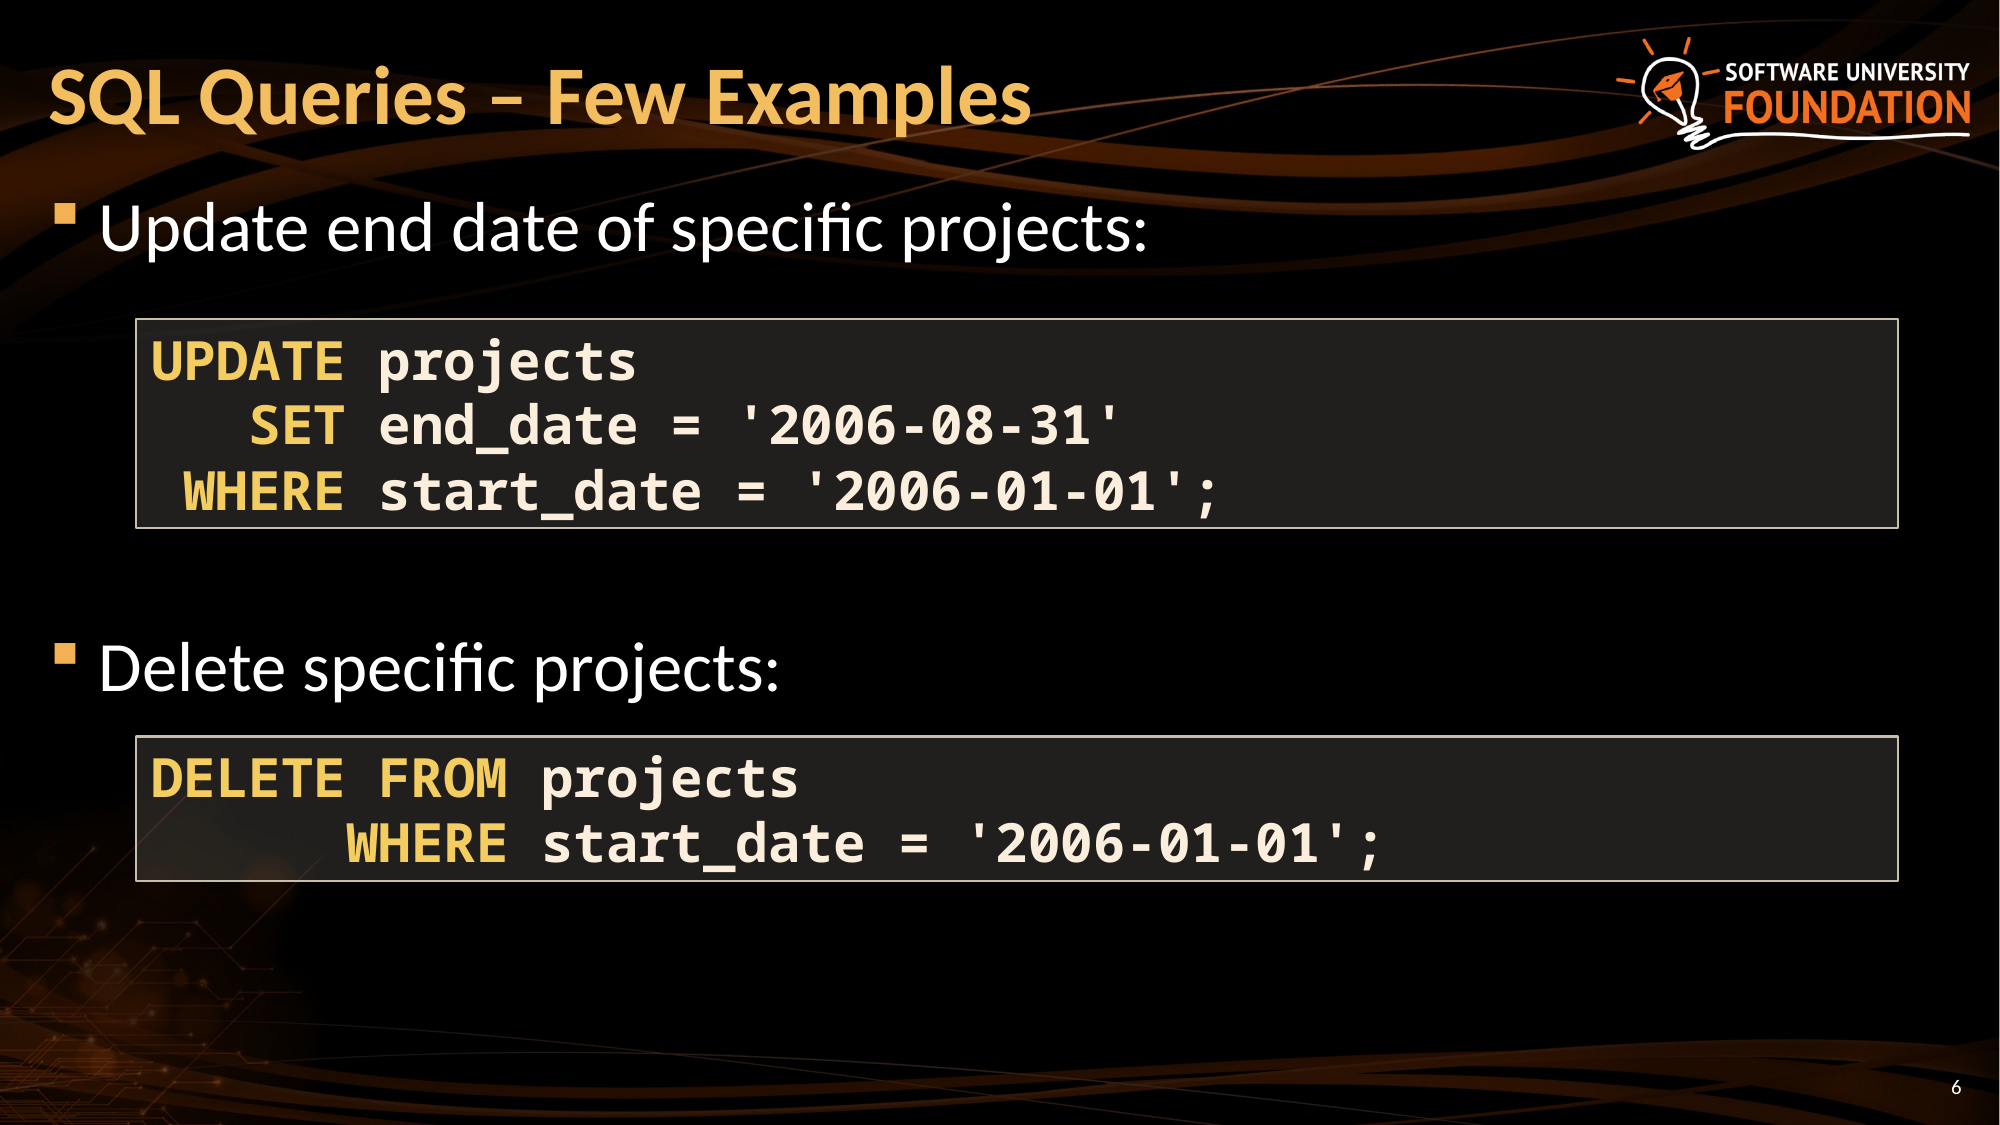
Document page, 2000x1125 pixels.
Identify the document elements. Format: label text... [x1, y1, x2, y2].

title SQL Queries – Few Examples [30, 6, 1602, 189]
text_box UPDATE projects SET end_date = '2006-08-31' WHERE start_date = '2006-01-01'; [136, 318, 1899, 529]
text_box DELETE FROM projects WHERE start_date = '2006-01-01'; [136, 736, 1899, 882]
slide_number 6 [1897, 1070, 1968, 1103]
list Update end date of specific projects: Delete specific projects: [31, 174, 1968, 1089]
picture [0, 0, 2000, 1125]
